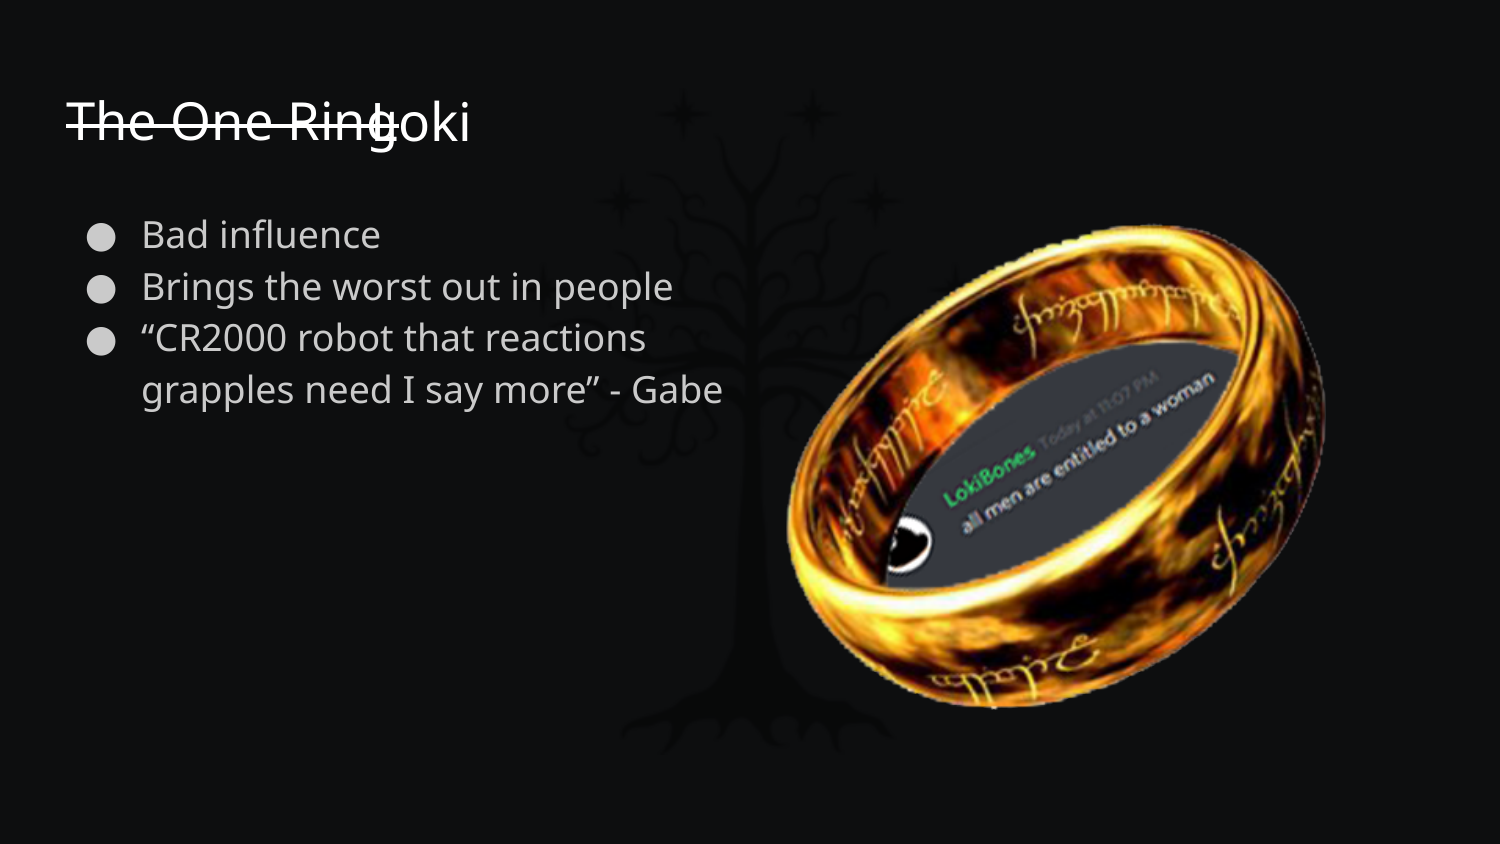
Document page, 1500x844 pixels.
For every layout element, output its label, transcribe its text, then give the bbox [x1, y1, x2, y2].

title The One Ring [51, 72, 355, 167]
picture [516, 88, 1338, 756]
list Bad influence Brings the worst out in people “CR2000 robot that reactions grapples need I say more” - Gabe [51, 189, 511, 750]
title Loki [355, 72, 734, 167]
